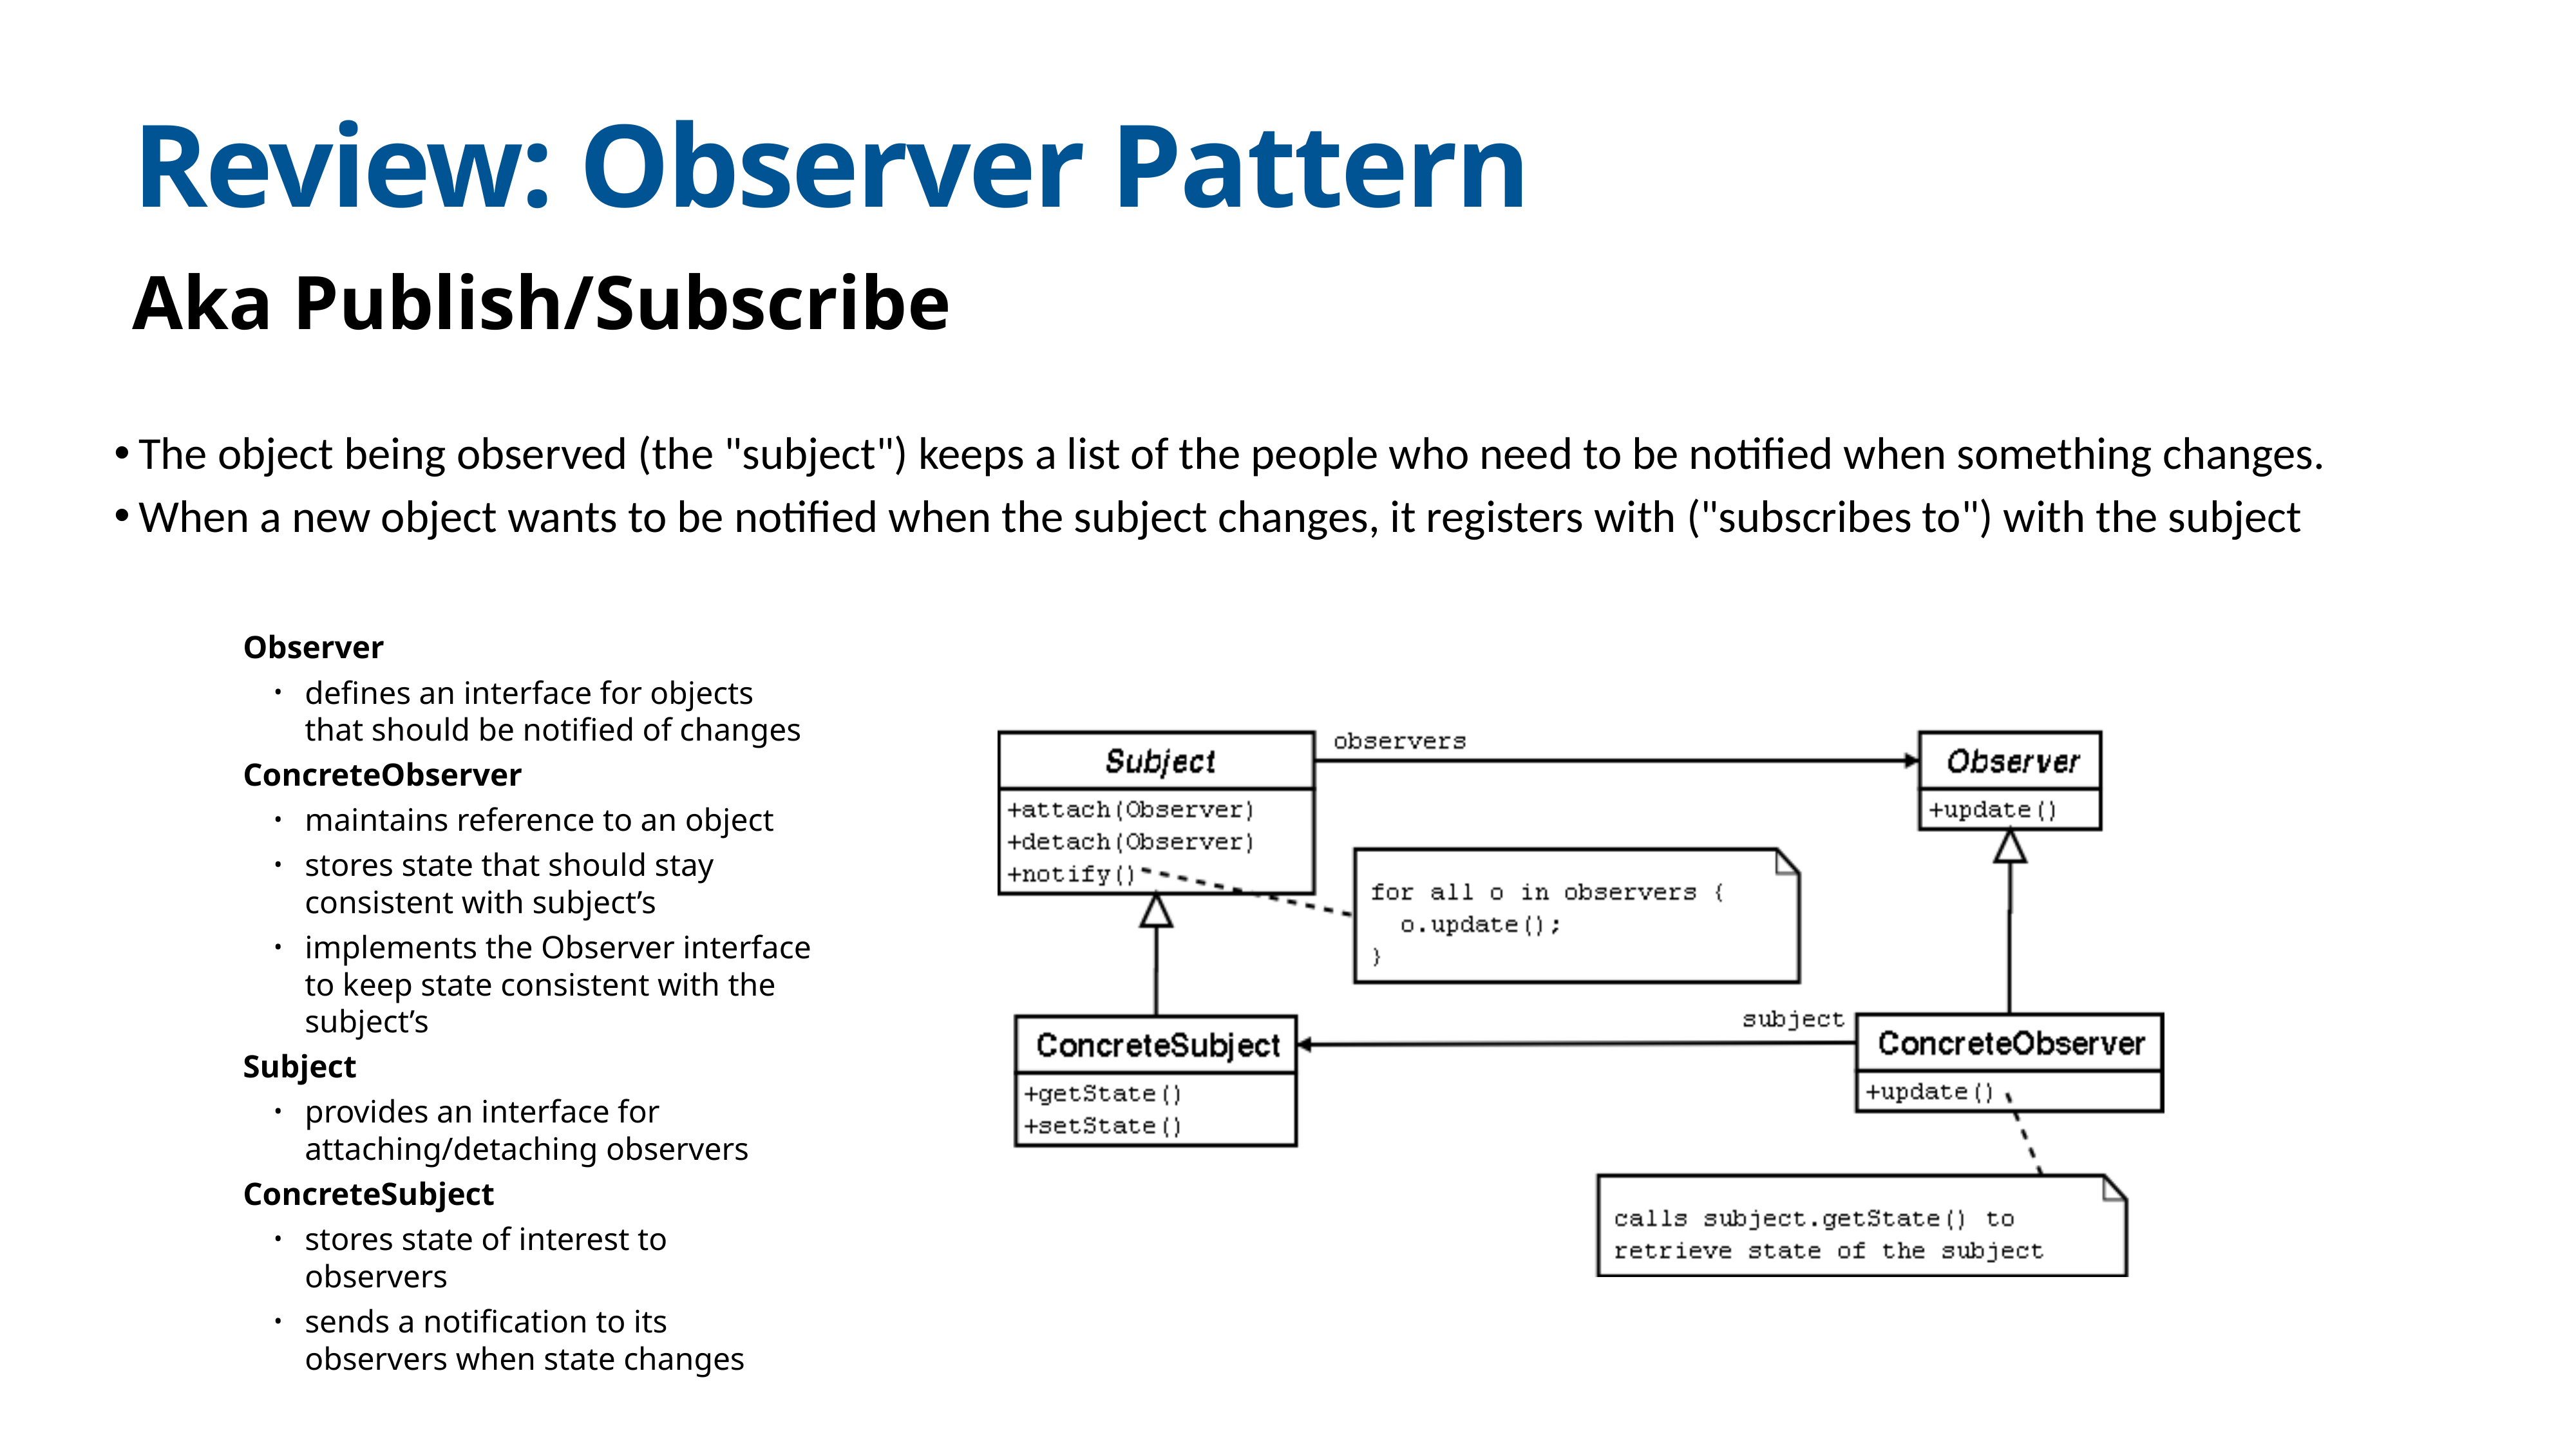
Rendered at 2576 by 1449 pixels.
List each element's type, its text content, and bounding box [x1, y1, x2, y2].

list Aka Publish/Subscribe [127, 250, 2449, 350]
list Observer defines an interface for objects that should be notified of changes ConcreteObserver maintains reference to an object stores state that should stay consistent with subject’s implements the Observer interface to keep state consistent with the subject’s Subject provides an interface for attaching/detaching observers ConcreteSubject stores state of interest to observers sends a notification to its observers when state changes [237, 622, 819, 1380]
text_box The object being observed (the "subject") keeps a list of the people who need to be notified when something changes. When a new object wants to be notified when the subject changes, it registers with ("subscribes to") with the subject [109, 424, 2334, 547]
title Review: Observer Pattern [127, 113, 2449, 250]
picture [998, 724, 2164, 1277]
